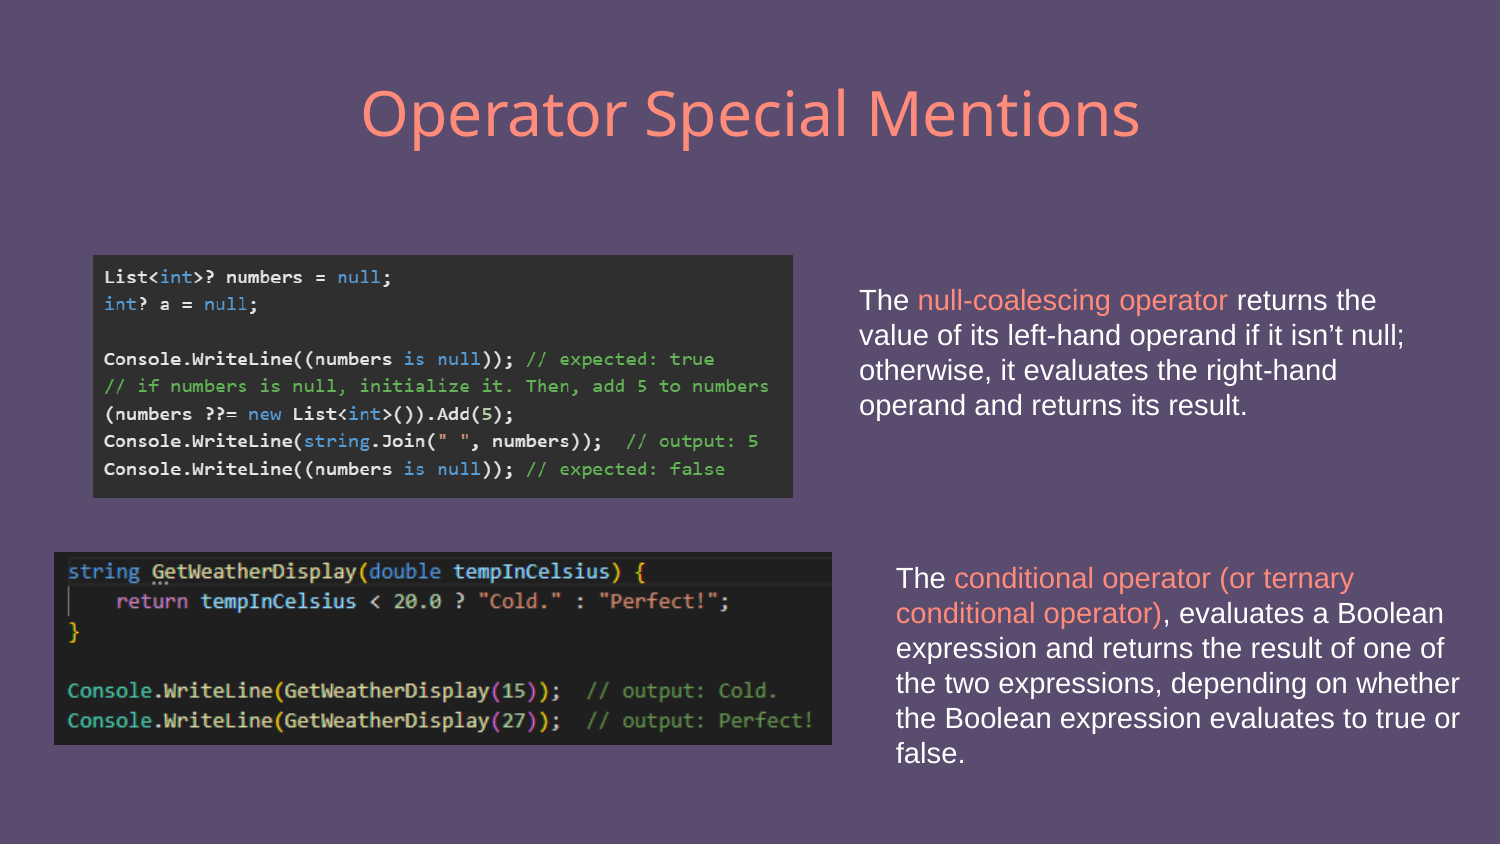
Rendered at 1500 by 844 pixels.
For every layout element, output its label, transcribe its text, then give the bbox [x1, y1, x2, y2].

text_box The null-coalescing operator returns the value of its left-hand operand if it isn’t null; otherwise, it evaluates the right-hand operand and returns its result. [844, 274, 1427, 429]
picture [54, 552, 832, 745]
title Operator Special Mentions [116, 58, 1387, 153]
text_box The conditional operator (or ternary conditional operator), evaluates a Boolean expression and returns the result of one of the two expressions, depending on whether the Boolean expression evaluates to true or false. [881, 552, 1481, 777]
picture [92, 254, 793, 498]
